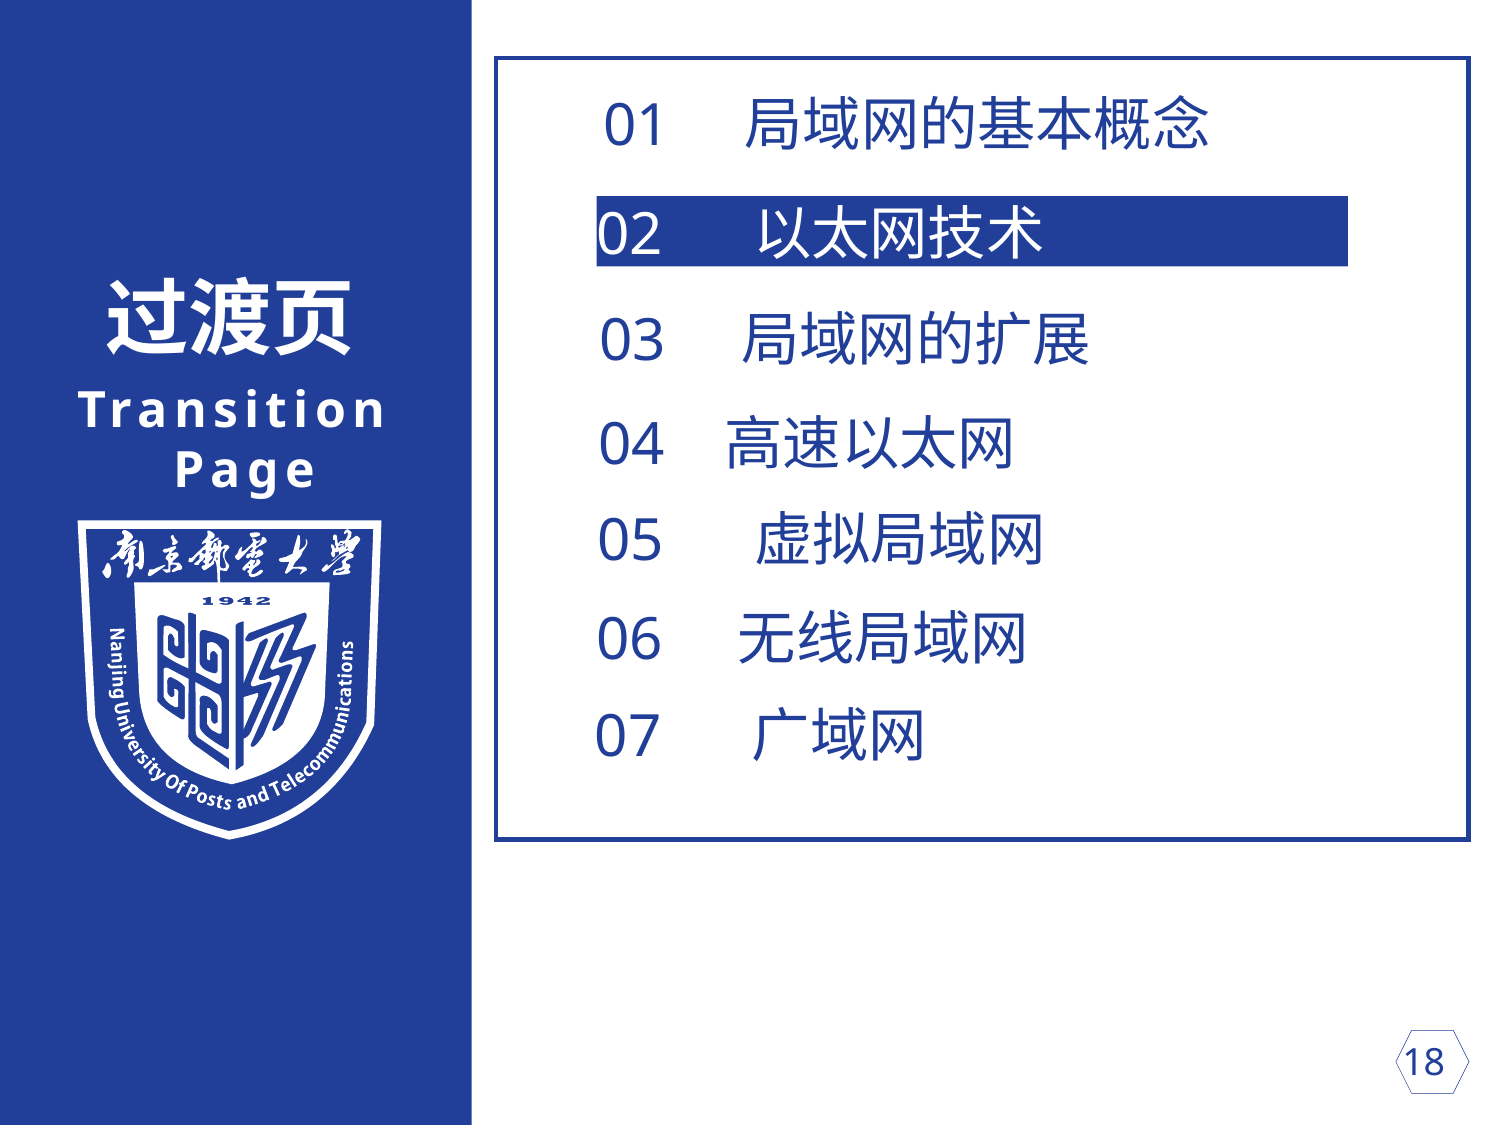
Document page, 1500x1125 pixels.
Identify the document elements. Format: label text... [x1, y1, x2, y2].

text_box [0, 0, 473, 1125]
text_box 02 以太网技术 [596, 196, 1348, 267]
text_box 03 局域网的扩展 [599, 302, 1229, 373]
text_box [495, 57, 1469, 841]
text_box Transition Page [31, 373, 457, 506]
text_box 05 虚拟局域网 [597, 502, 1227, 573]
text_box 过渡页 [0, 257, 461, 373]
text_box 18 [1363, 1030, 1494, 1092]
text_box 06 无线局域网 [596, 601, 1226, 672]
text_box 07 广域网 [595, 697, 1225, 768]
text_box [77, 520, 382, 840]
text_box 04 高速以太网 [598, 405, 1228, 476]
text_box 01 局域网的基本概念 [603, 87, 1233, 158]
